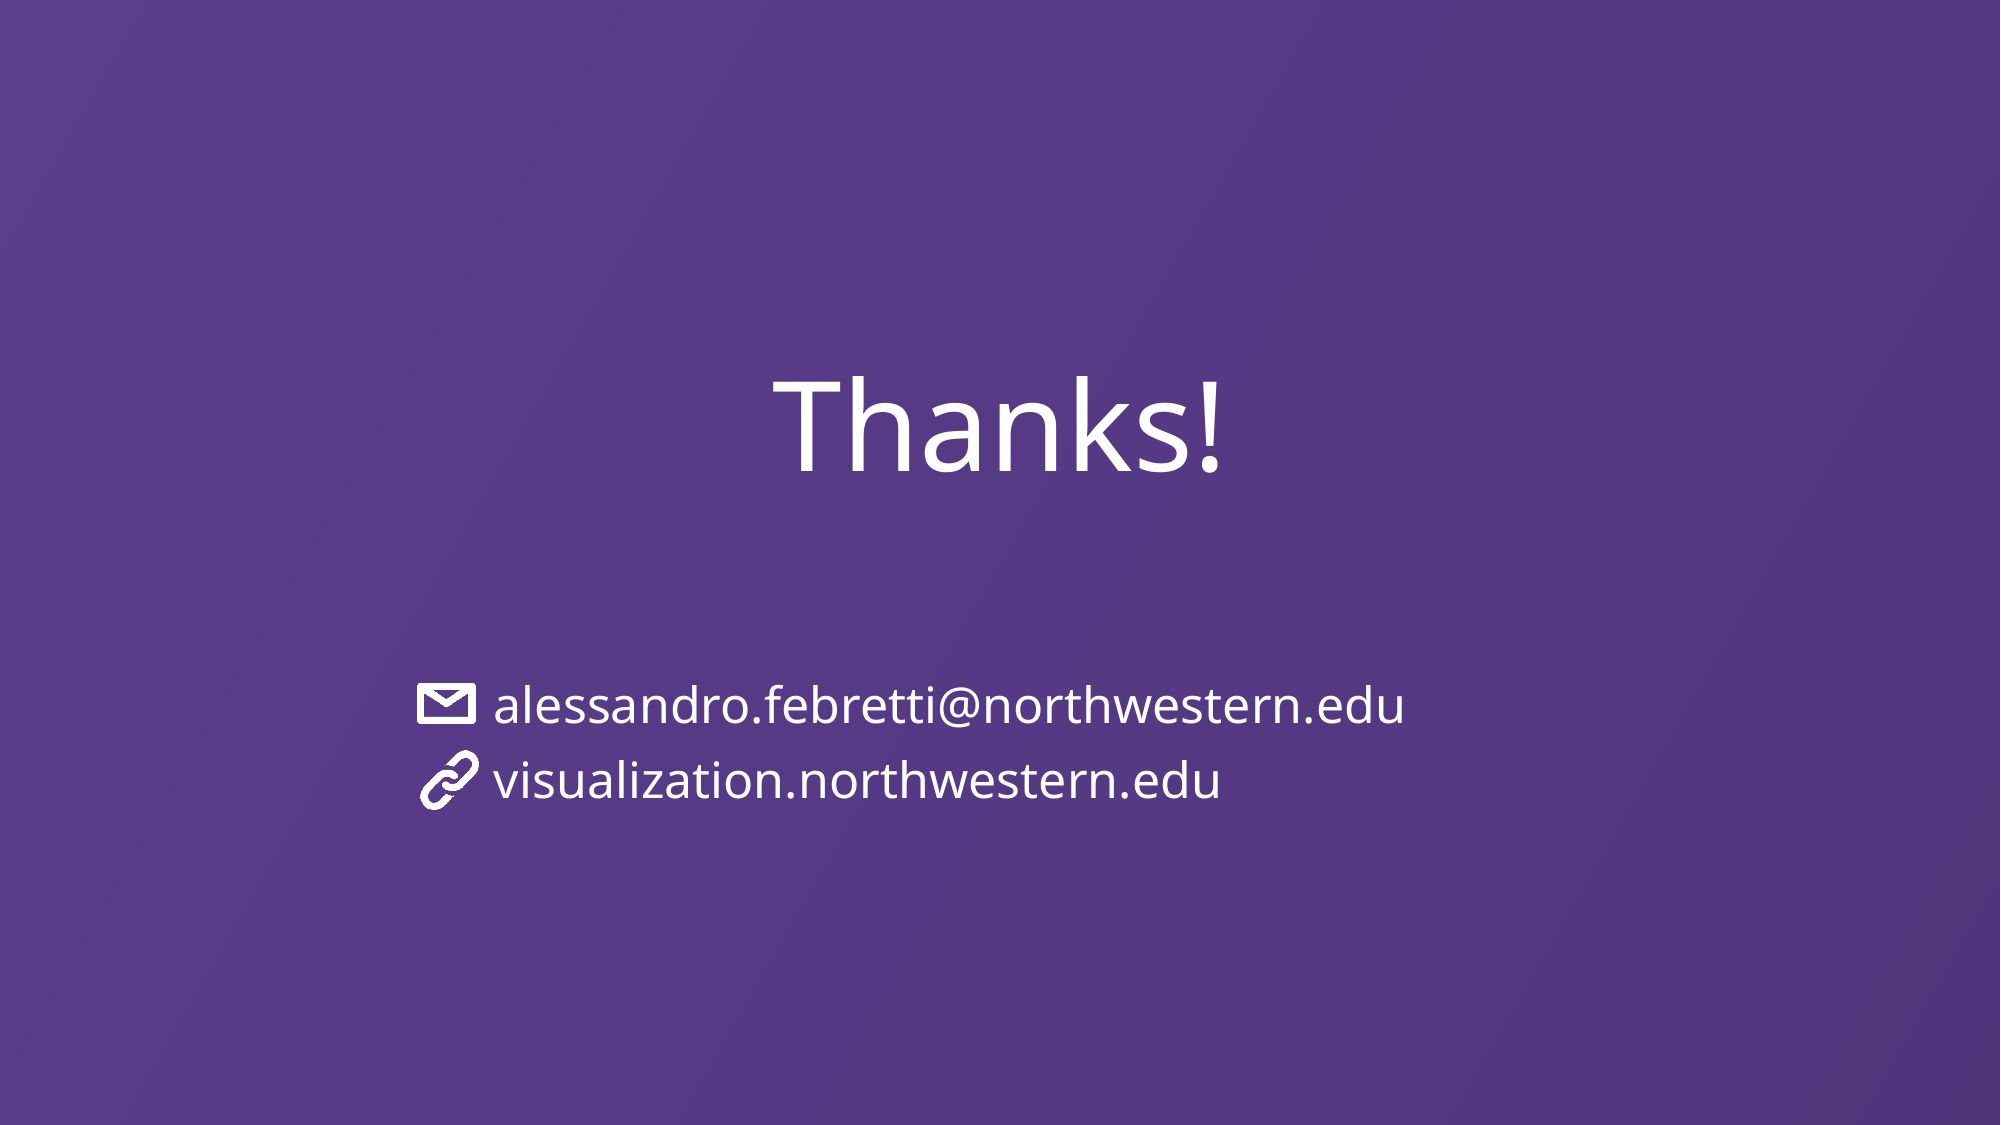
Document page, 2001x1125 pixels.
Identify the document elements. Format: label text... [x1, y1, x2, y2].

subtitle alessandro.febretti@northwestern.edu visualization.northwestern.edu [478, 673, 1515, 945]
picture [420, 750, 479, 810]
title Thanks! [249, 184, 1750, 507]
picture [413, 670, 479, 736]
